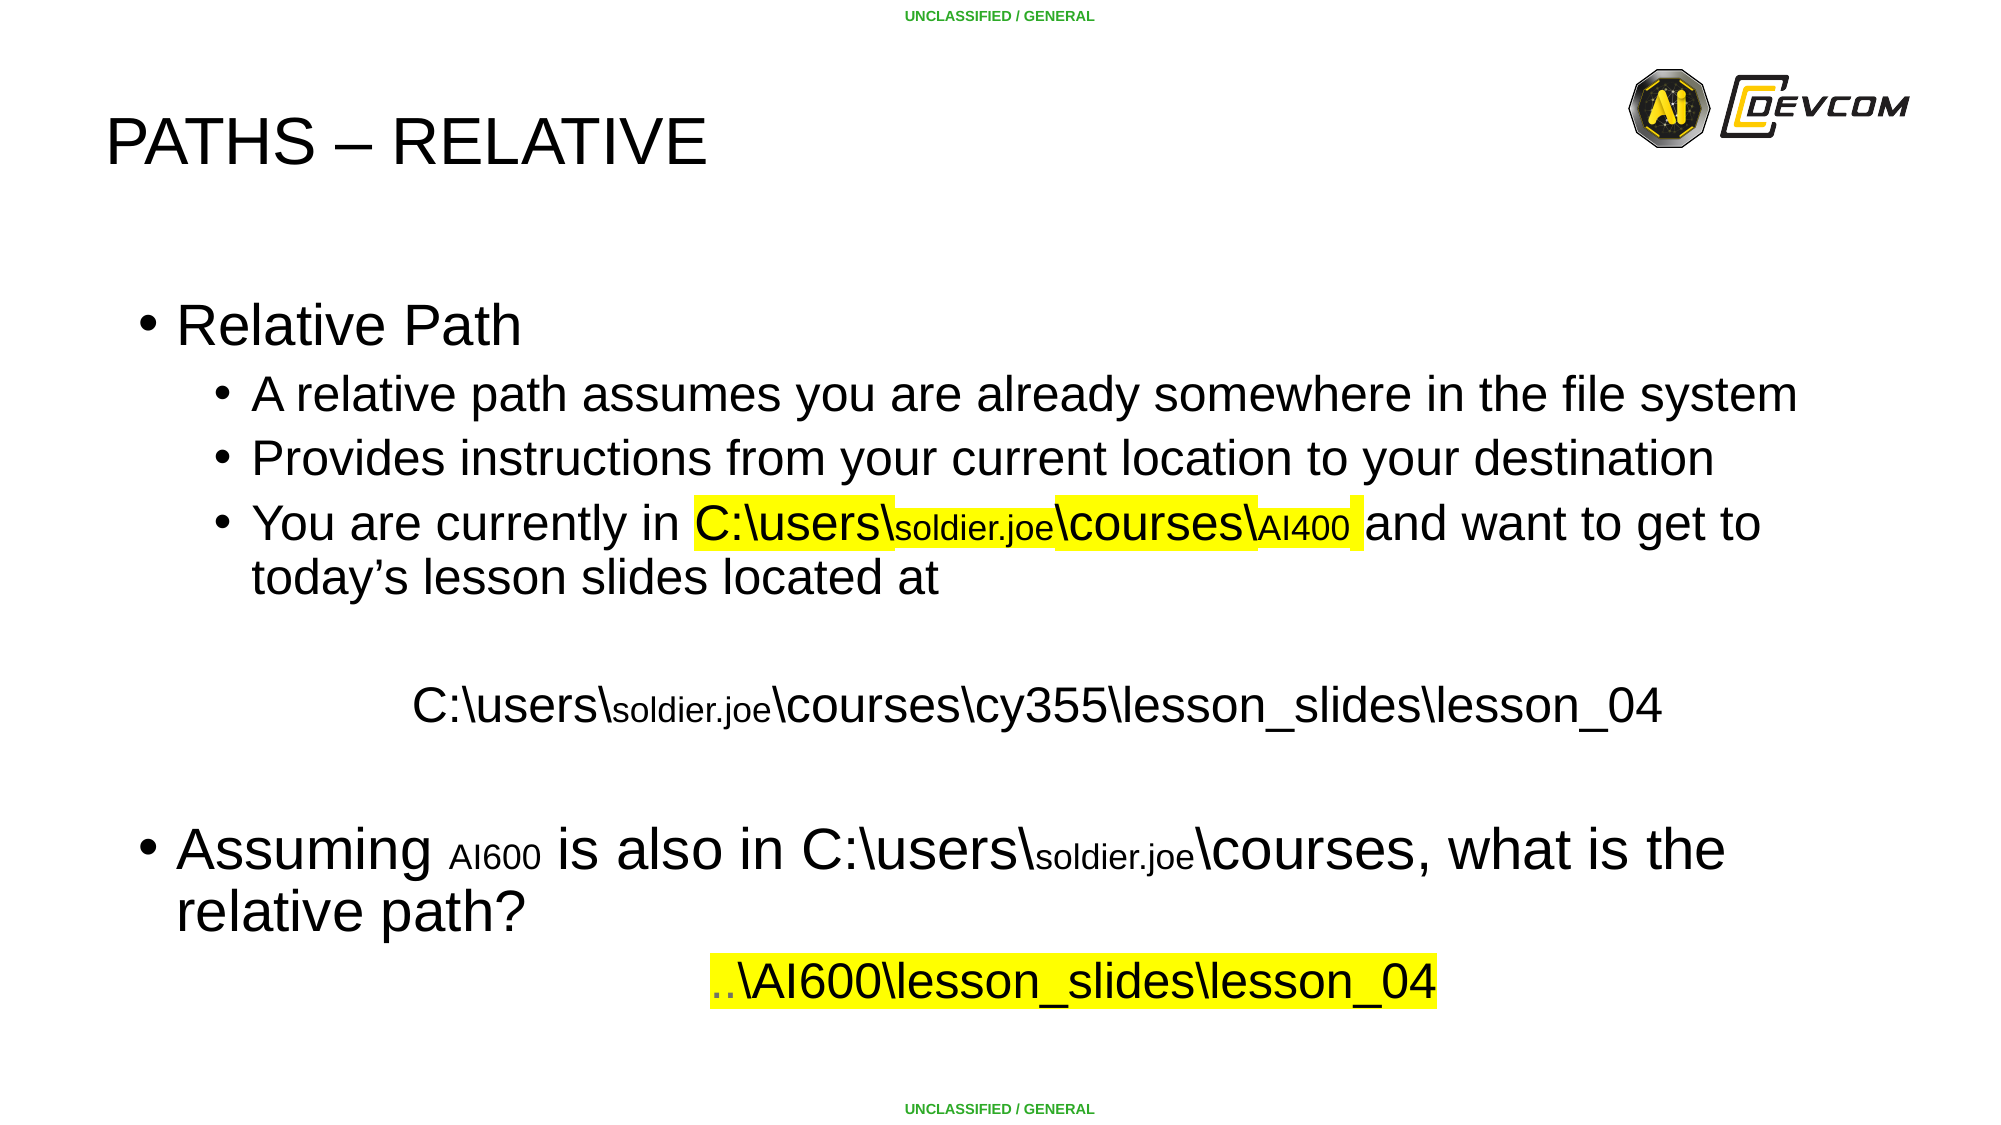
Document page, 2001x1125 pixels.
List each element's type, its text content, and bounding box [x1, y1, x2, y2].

title Paths – Relative [90, 67, 1441, 218]
list Relative Path A relative path assumes you are already somewhere in the file system Provides instructions from your current location to your destination You are currently in C:\users\soldier.joe\courses\AI400 and want to get to today’s lesson slides located at C:\users\soldier.joe\courses\cy355\lesson_slides\lesson_04 Assuming AI600 is also in C:\users\soldier.joe\courses, what is the relative path? ..\AI600\lesson_slides\lesson_04 [123, 287, 1874, 1074]
picture [1628, 67, 1910, 148]
